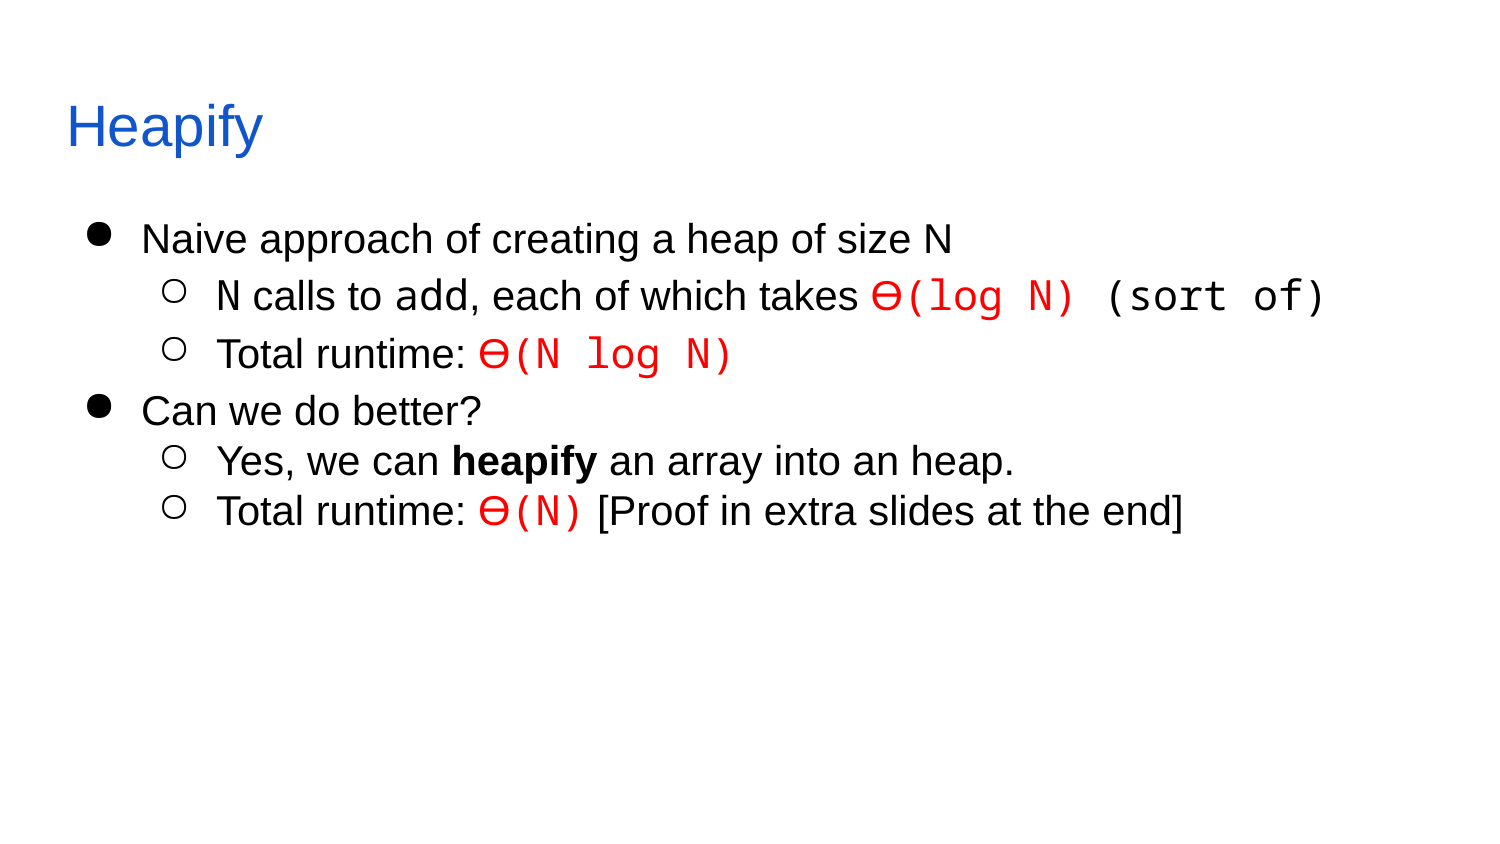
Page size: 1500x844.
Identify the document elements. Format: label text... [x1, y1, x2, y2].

title Heapify [51, 72, 1449, 167]
list Naive approach of creating a heap of size N N calls to add, each of which takes ϴ(log N) (sort of) Total runtime: ϴ(N log N) Can we do better? Yes, we can heapify an array into an heap. Total runtime: ϴ(N) [Proof in extra slides at the end] [51, 189, 1449, 750]
